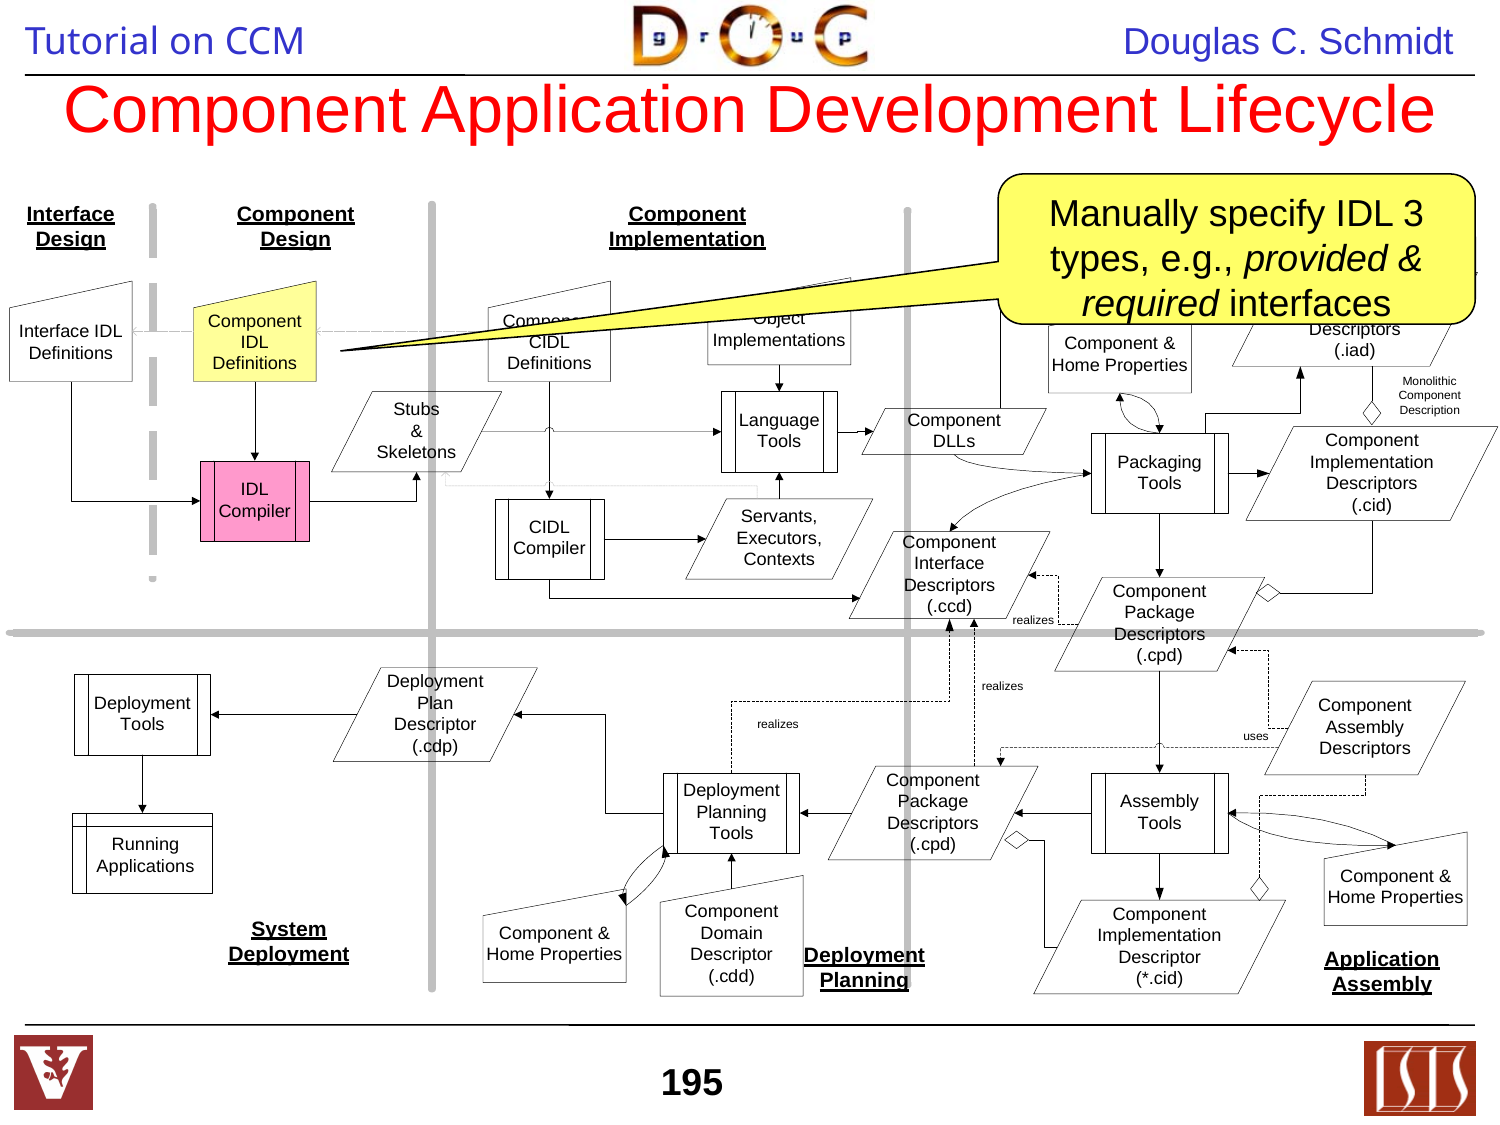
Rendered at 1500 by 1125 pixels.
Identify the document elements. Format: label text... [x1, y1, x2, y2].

picture [1364, 1041, 1476, 1116]
title Component Application Development Lifecycle [0, 74, 1500, 138]
picture [624, 0, 875, 71]
text_box Manually specify IDL 3 types, e.g., provided & required interfaces [1000, 173, 1474, 189]
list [0, 190, 1500, 1010]
picture [14, 1035, 93, 1110]
